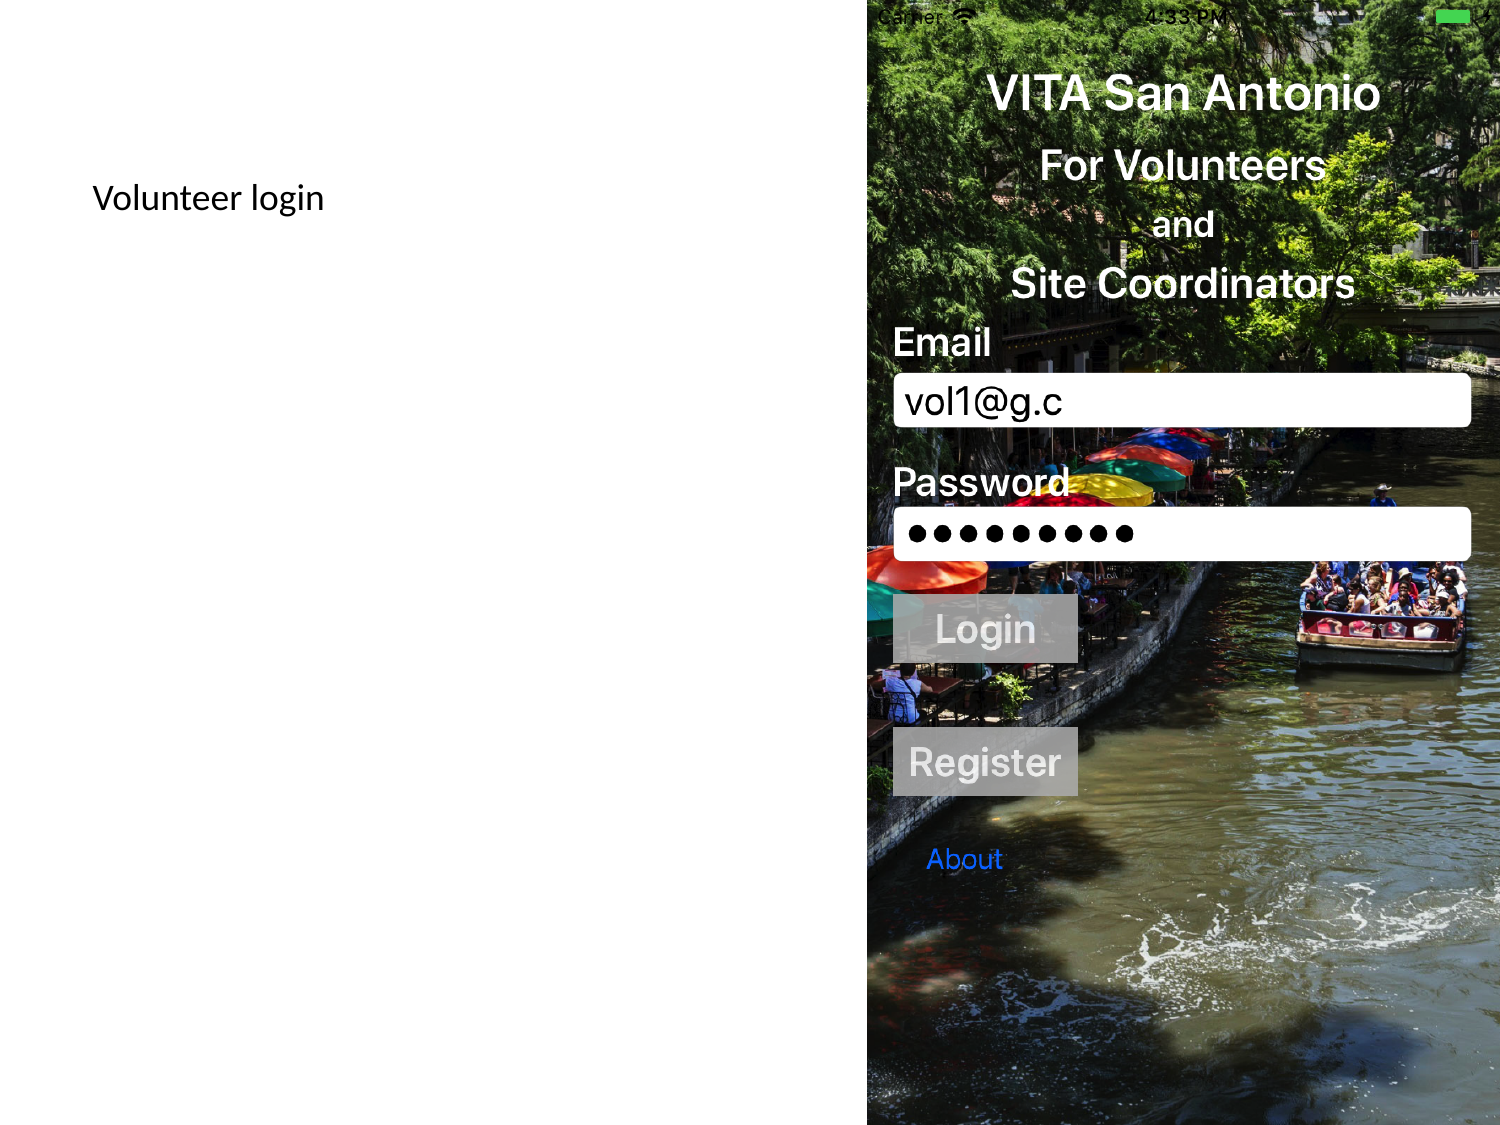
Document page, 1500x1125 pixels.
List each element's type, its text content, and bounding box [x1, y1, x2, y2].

picture [867, 0, 1500, 1125]
text_box Volunteer login [77, 165, 825, 226]
